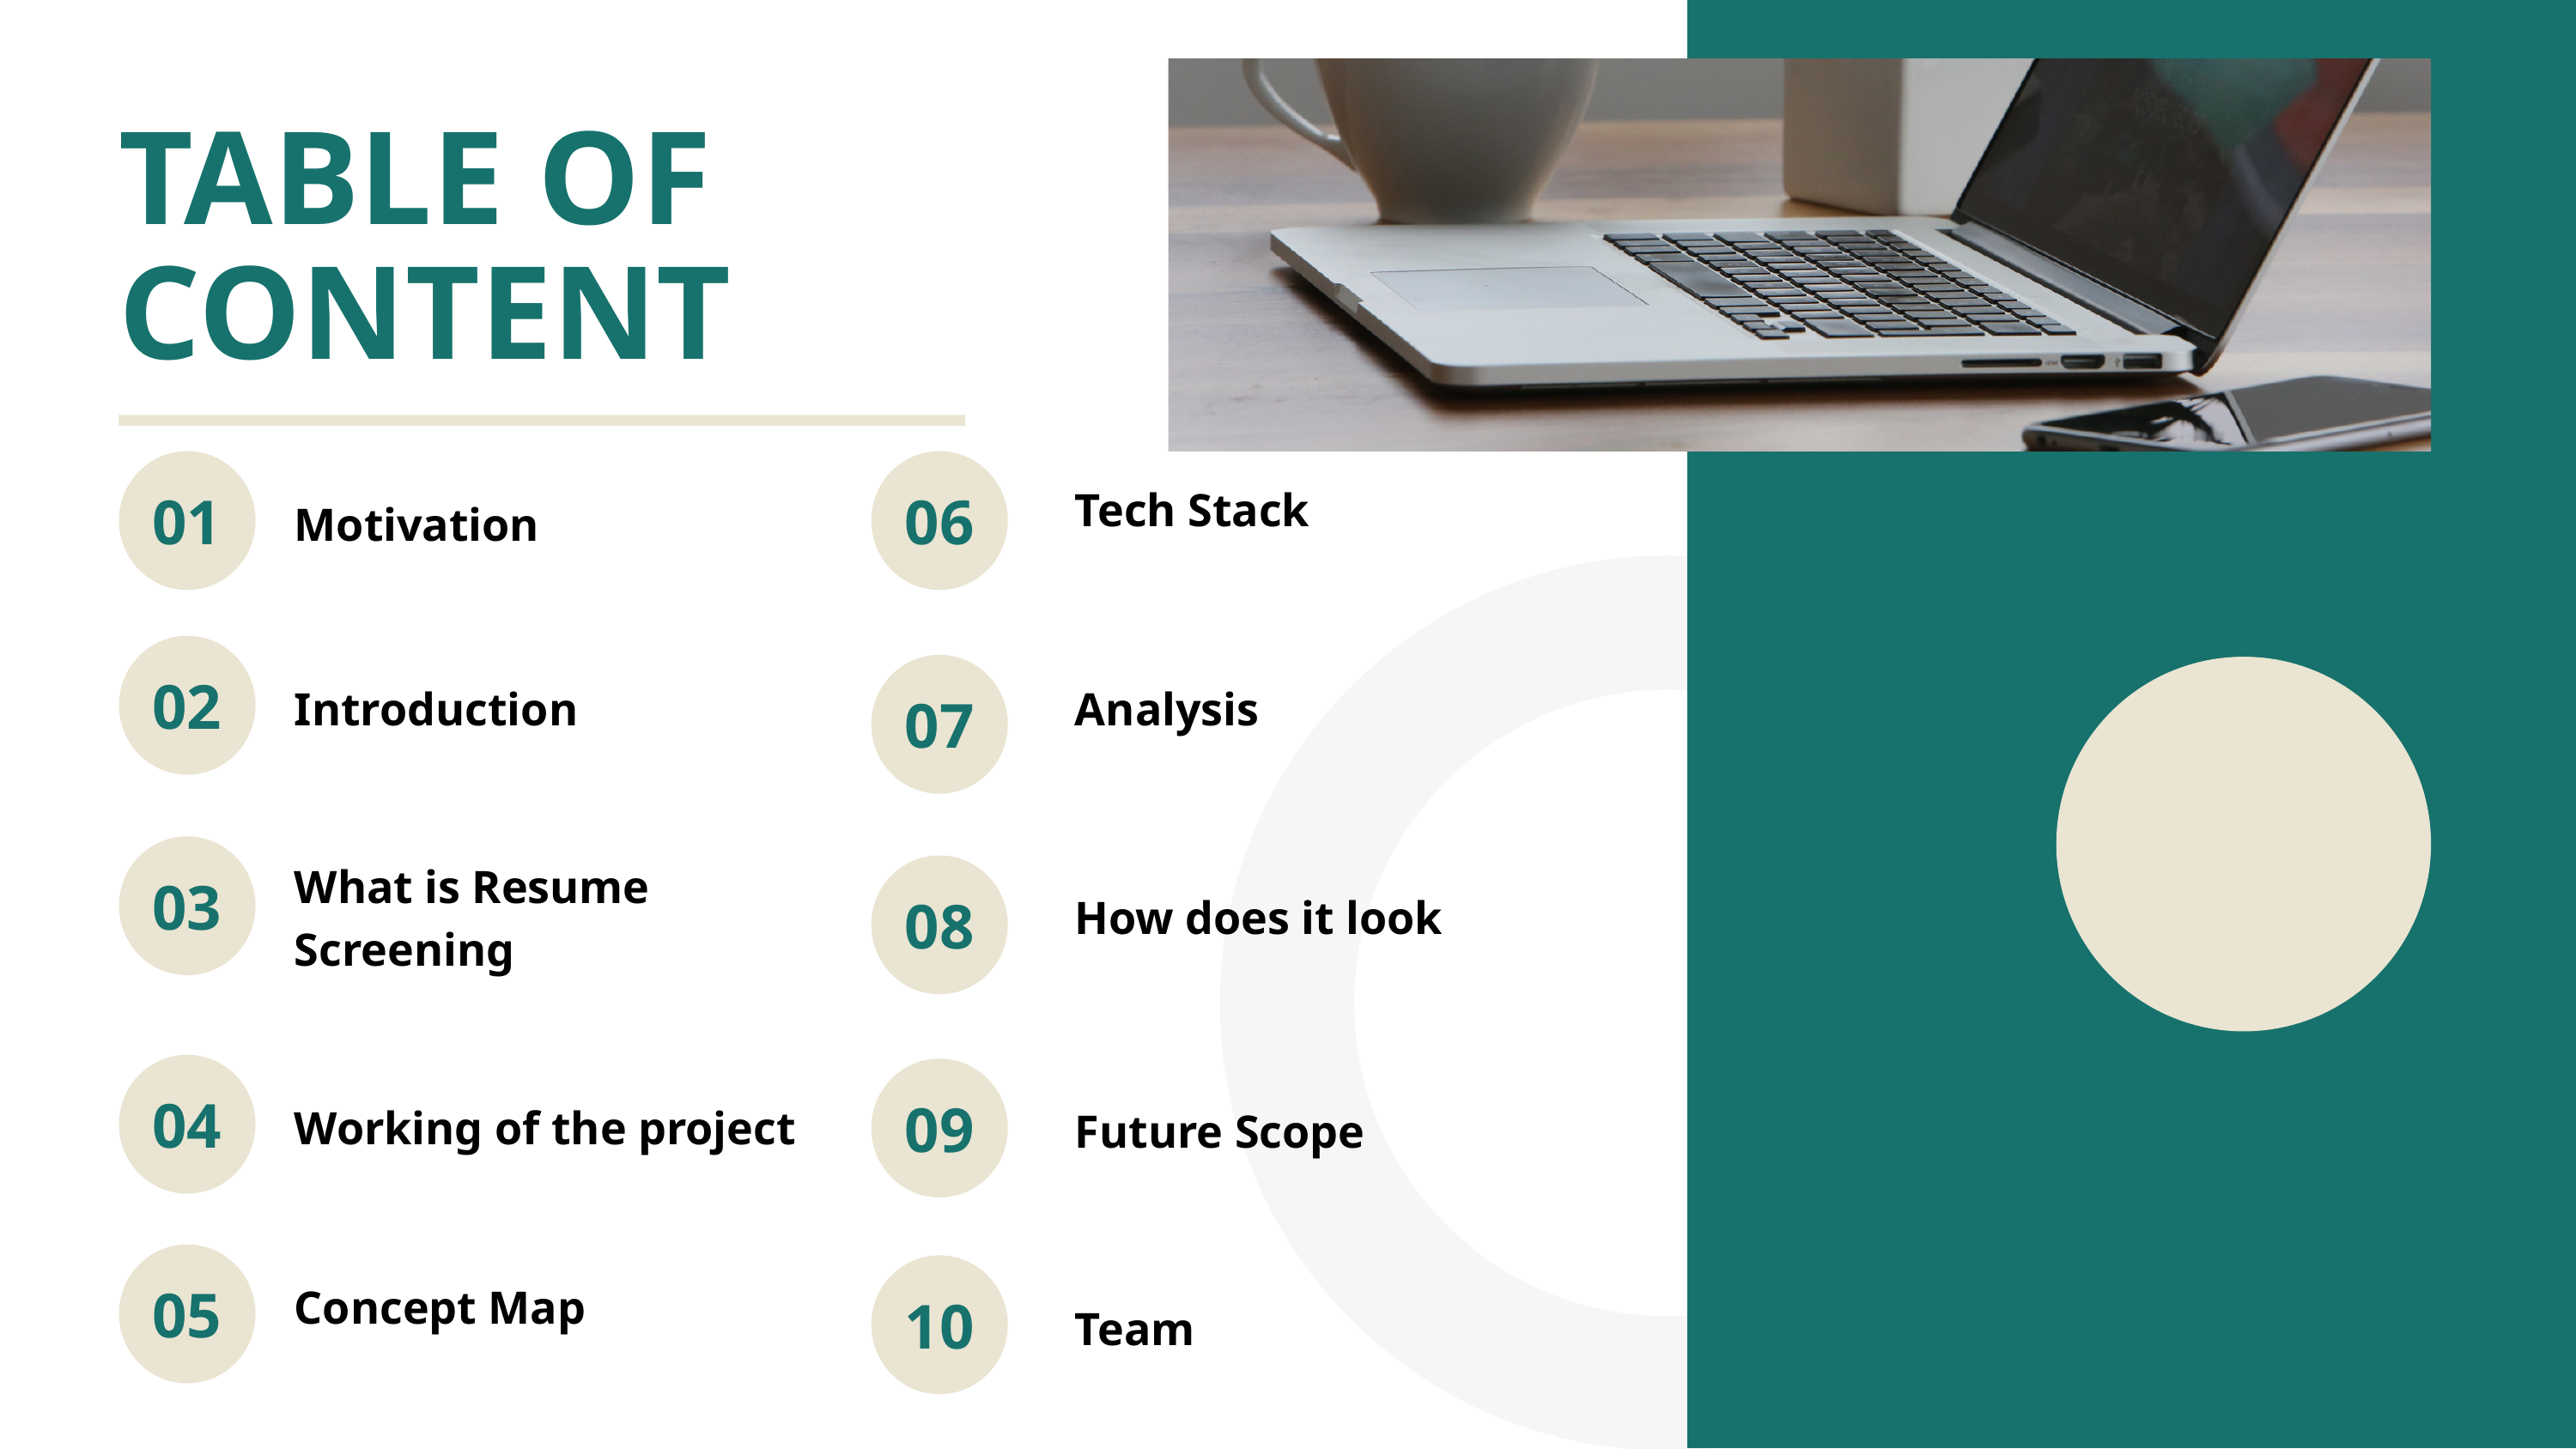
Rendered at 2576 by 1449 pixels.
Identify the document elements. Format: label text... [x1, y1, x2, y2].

text_box Tech Stack [1074, 472, 1584, 536]
text_box What is Resume Screening [294, 849, 804, 975]
text_box TABLE OF CONTENT [118, 114, 1127, 386]
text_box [118, 1244, 256, 1384]
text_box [1168, 58, 2432, 452]
text_box Working of the project [294, 1091, 804, 1154]
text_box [871, 855, 1008, 995]
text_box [118, 836, 256, 976]
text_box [2056, 656, 2432, 1032]
text_box Team [1074, 1291, 1282, 1355]
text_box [1686, 0, 2576, 1449]
text_box Future Scope [1074, 1094, 1282, 1158]
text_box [118, 451, 256, 591]
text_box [118, 1054, 256, 1194]
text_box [118, 635, 256, 775]
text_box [871, 451, 1008, 591]
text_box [871, 1255, 1008, 1395]
text_box Motivation [294, 487, 804, 550]
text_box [871, 654, 1008, 794]
text_box How does it look [1074, 880, 1282, 943]
text_box Analysis [1074, 671, 1282, 735]
text_box Concept Map [294, 1270, 804, 1333]
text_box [1286, 622, 1682, 1384]
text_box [871, 1058, 1008, 1198]
text_box Introduction [294, 671, 804, 735]
